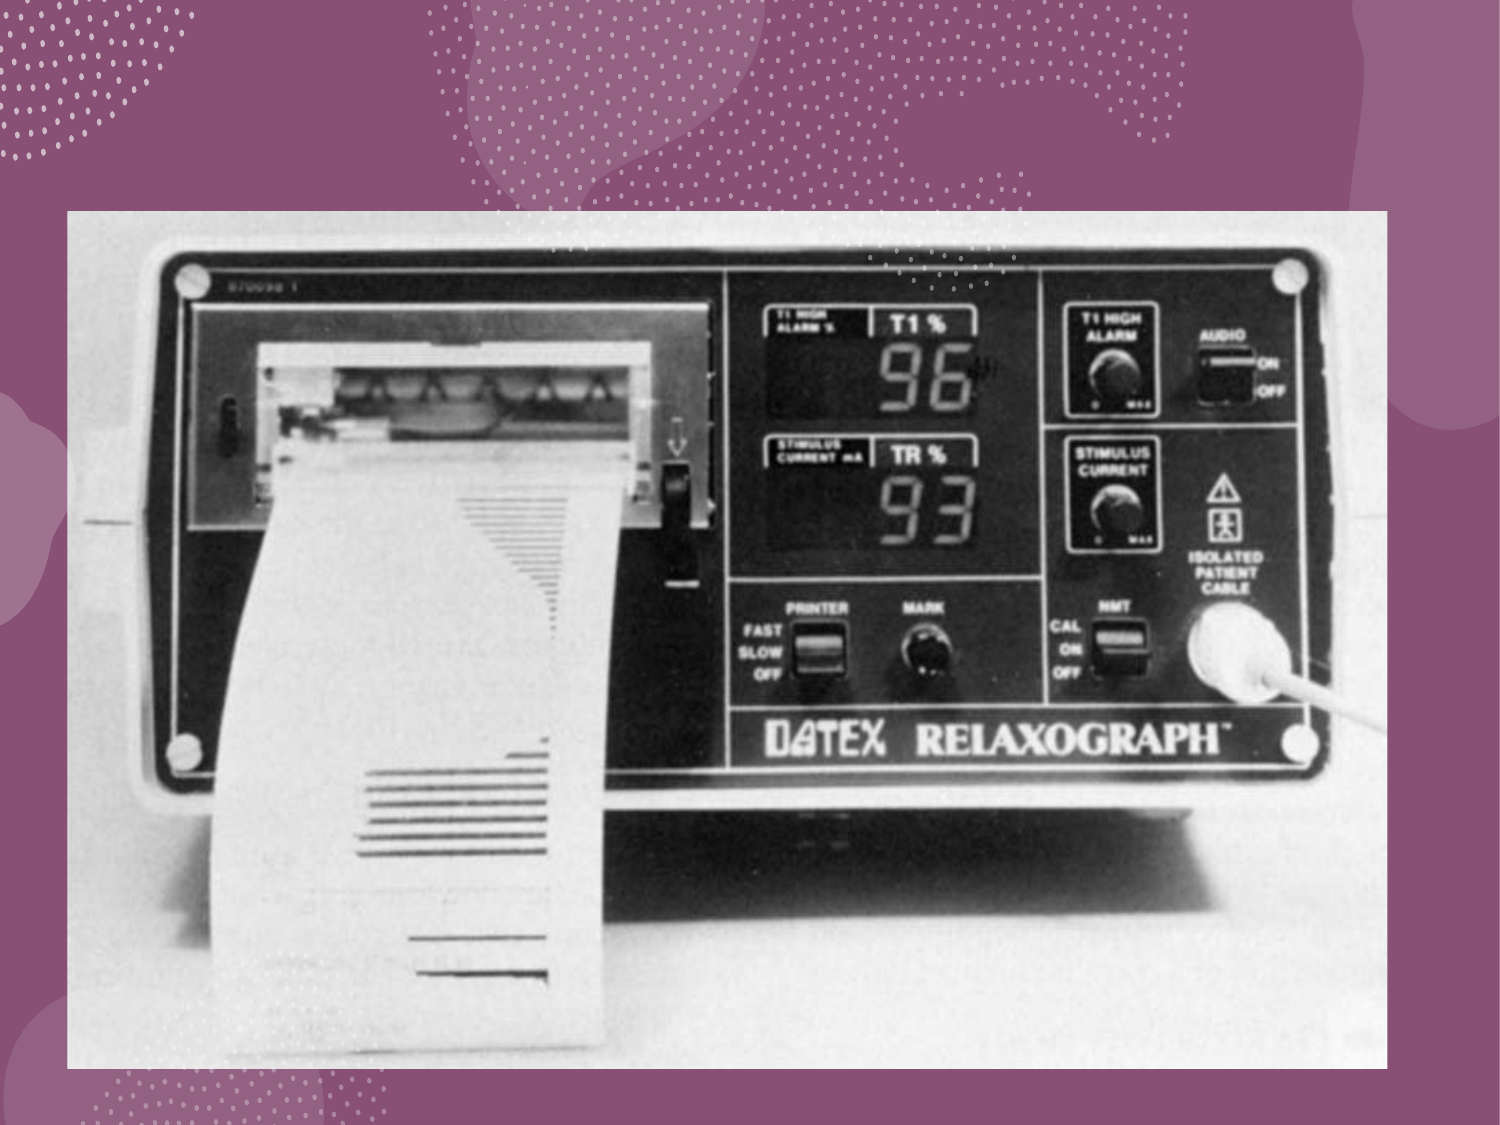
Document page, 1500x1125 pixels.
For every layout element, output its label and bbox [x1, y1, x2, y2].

text_box [0, 0, 1500, 1125]
